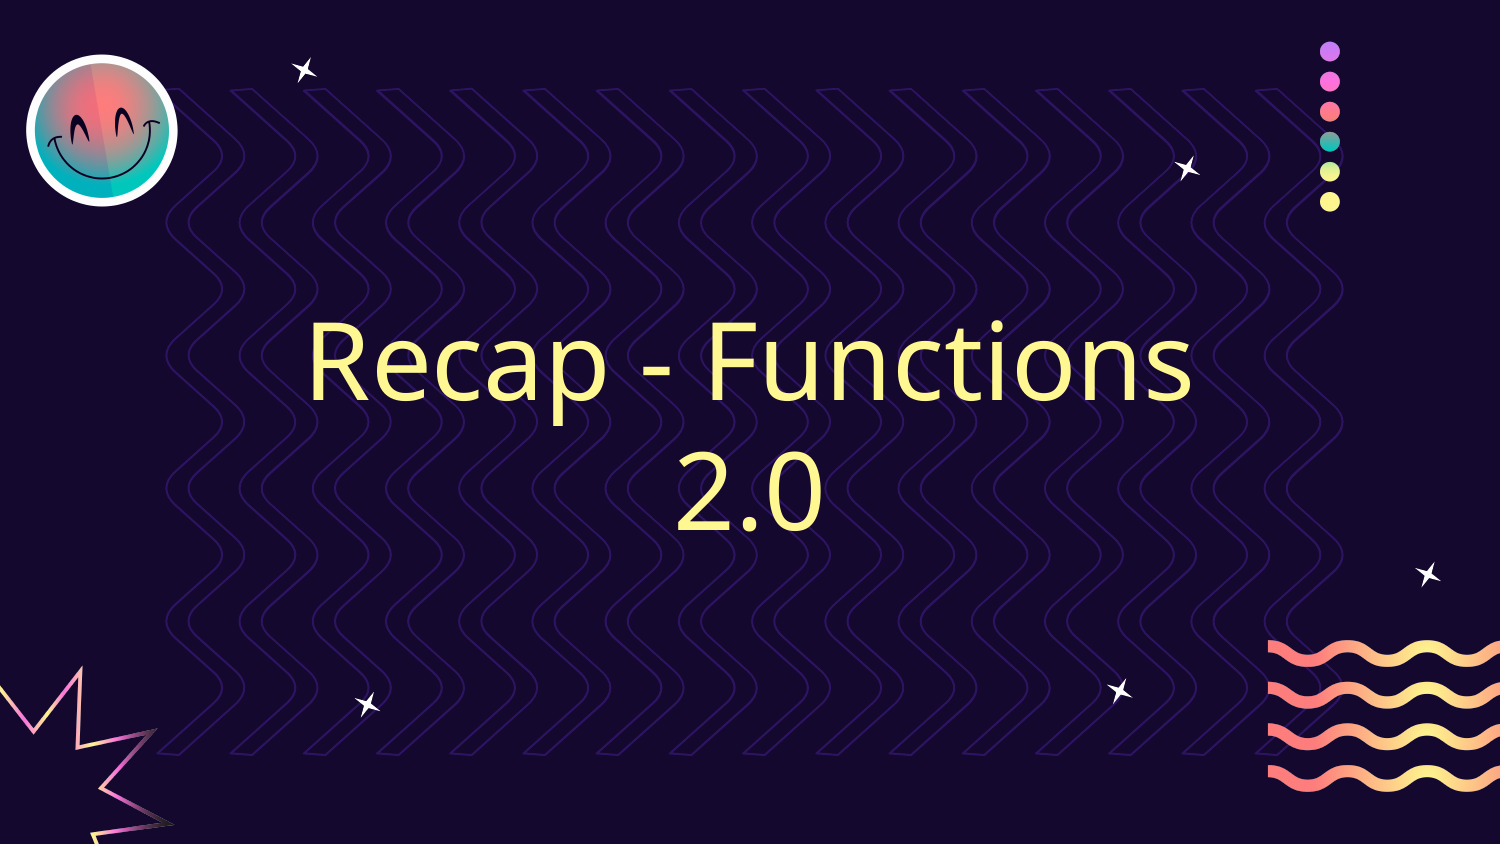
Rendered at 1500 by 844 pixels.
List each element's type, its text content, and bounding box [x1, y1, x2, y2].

picture [0, 12, 214, 241]
text_box [354, 691, 381, 718]
picture [1302, 28, 1352, 225]
picture [1243, 614, 1500, 817]
text_box [1106, 678, 1133, 704]
text_box [1174, 155, 1201, 182]
text_box [291, 57, 318, 84]
picture [0, 650, 194, 844]
title Recap - Functions 2.0 [277, 261, 1223, 583]
text_box [1415, 561, 1441, 588]
